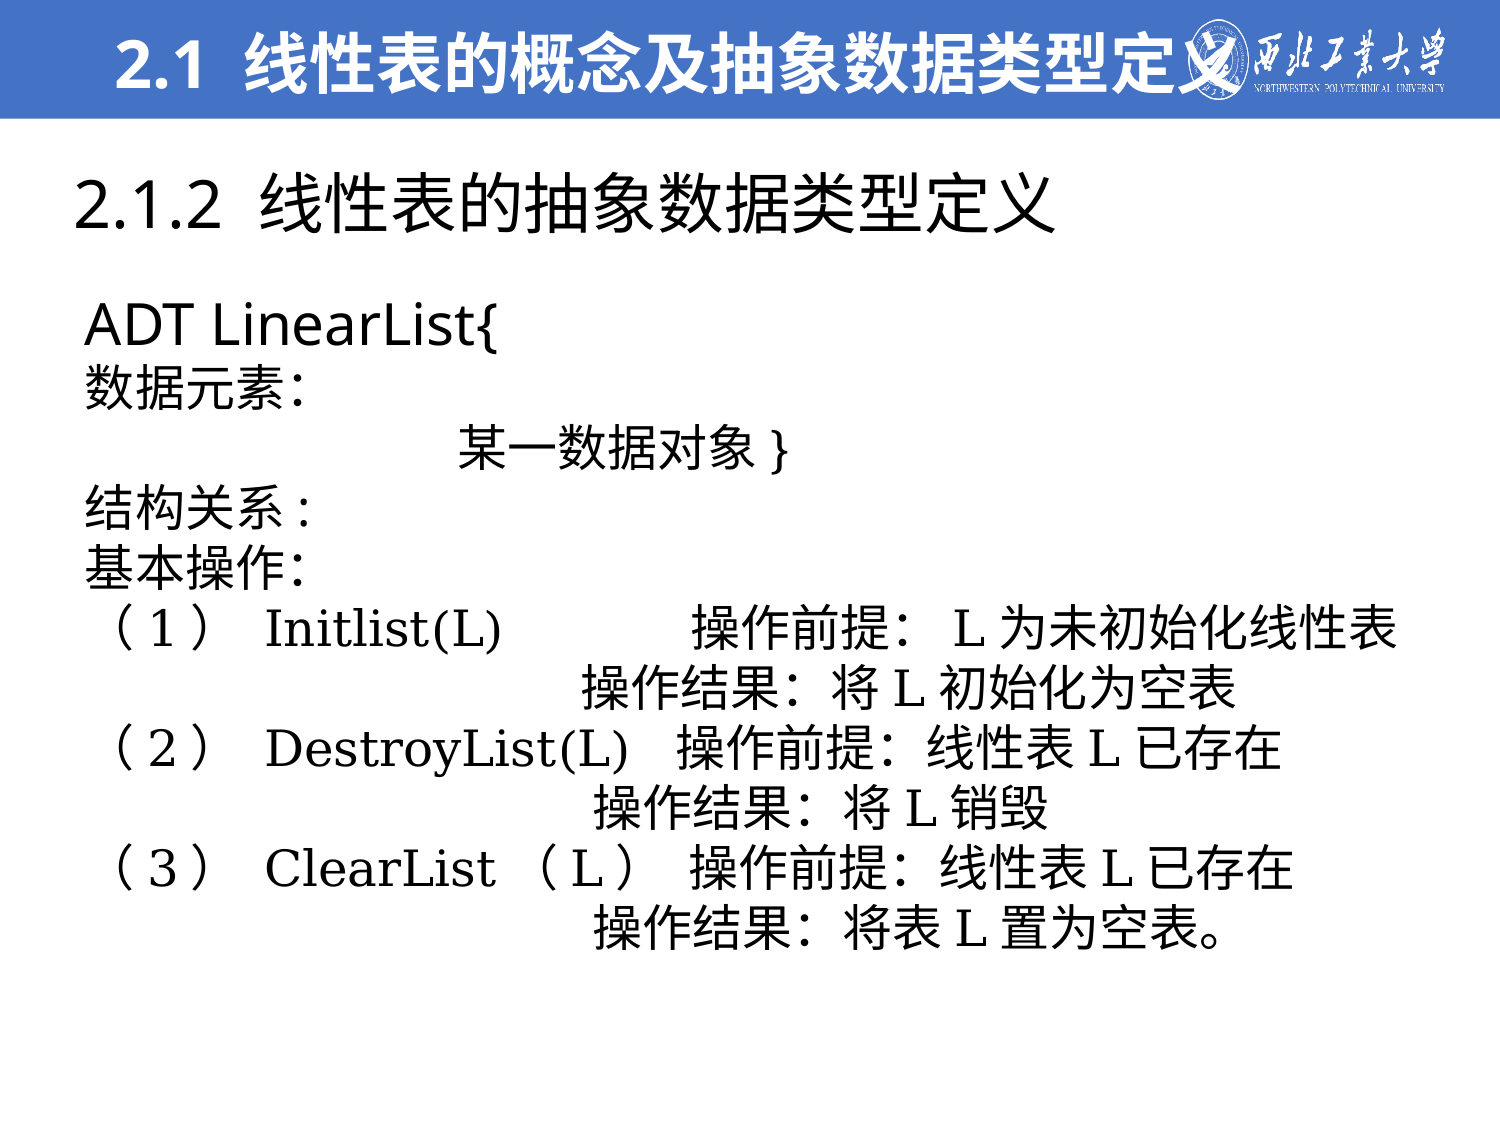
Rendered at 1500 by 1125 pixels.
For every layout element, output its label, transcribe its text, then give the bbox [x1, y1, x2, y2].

text_box 2.1.2 线性表的抽象数据类型定义 [58, 154, 1088, 249]
text_box 2.1 线性表的概念及抽象数据类型定义 [99, 14, 1500, 110]
